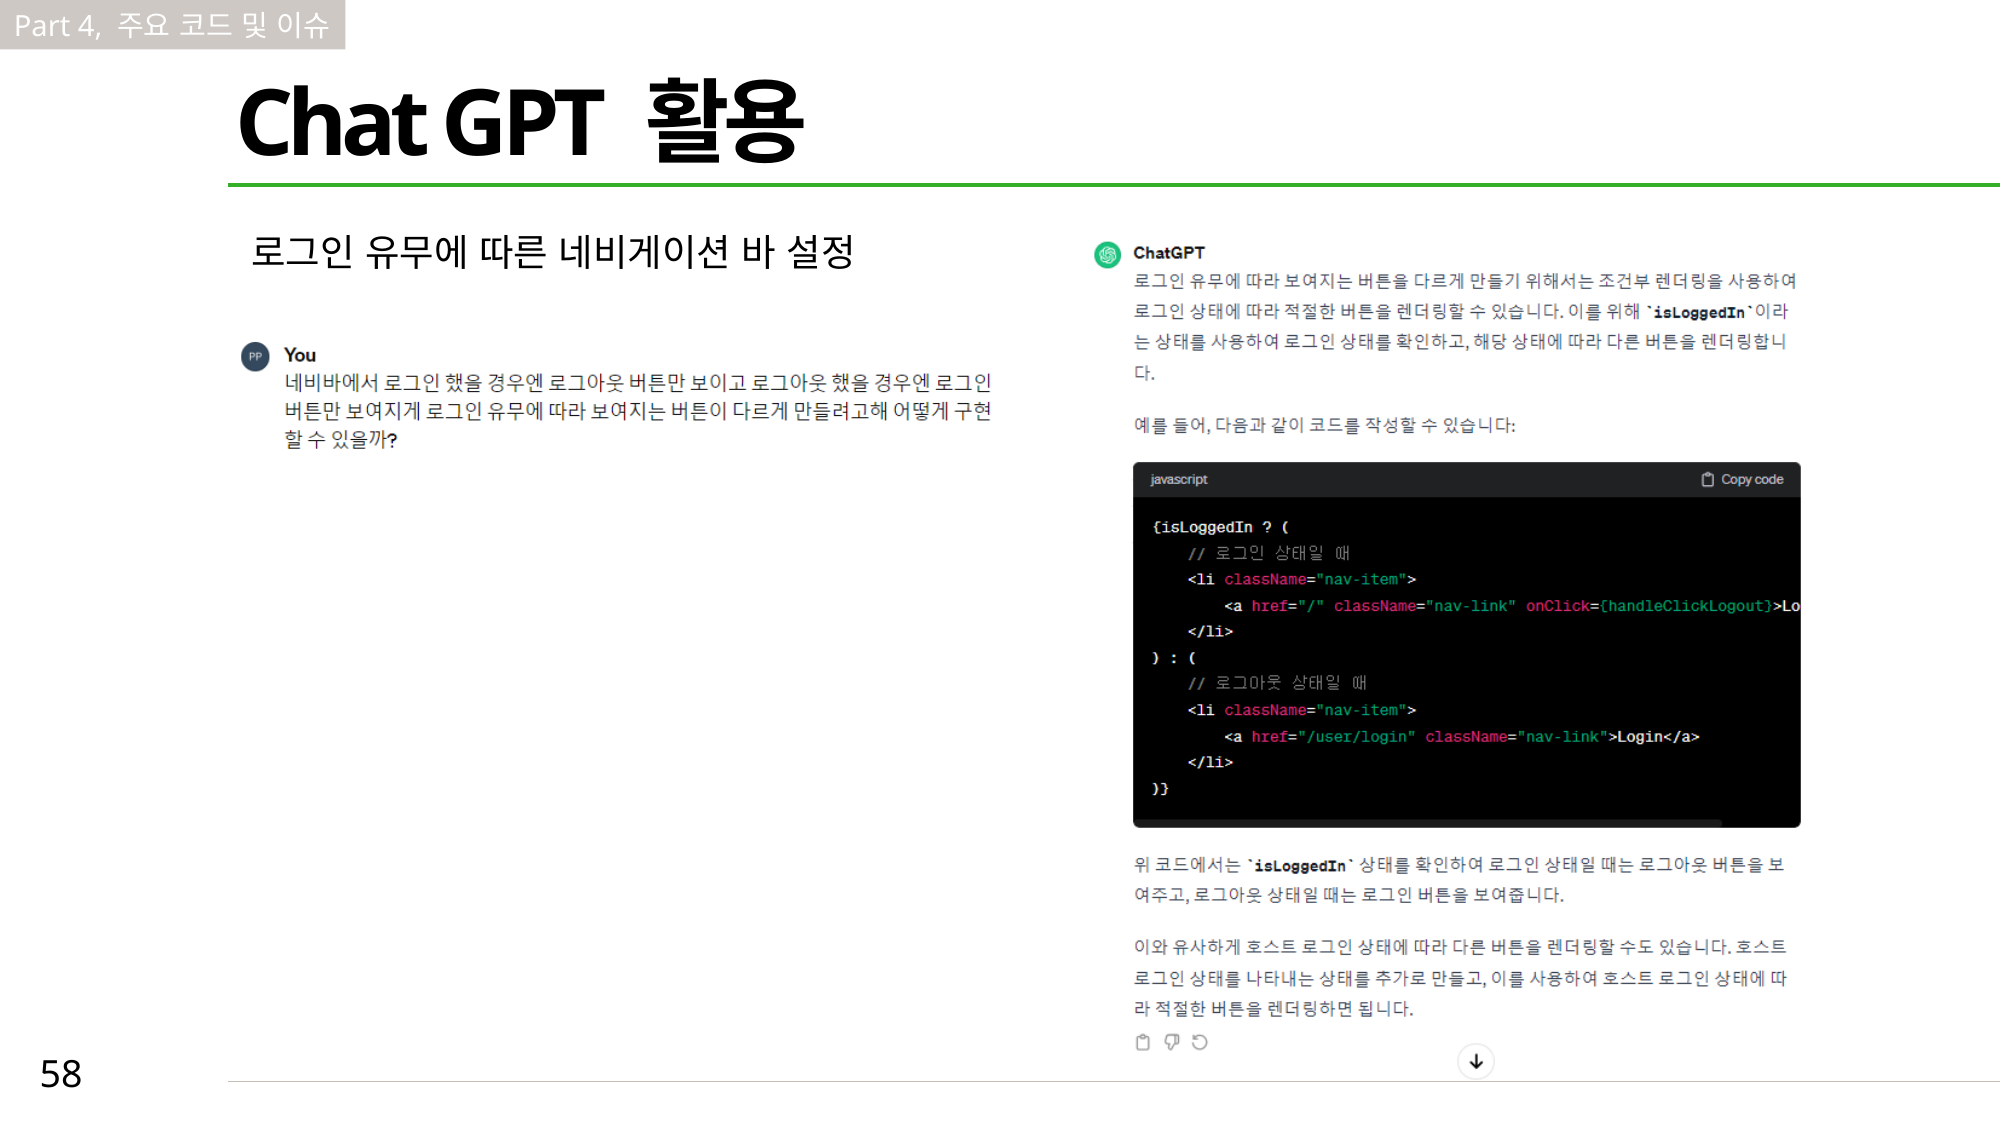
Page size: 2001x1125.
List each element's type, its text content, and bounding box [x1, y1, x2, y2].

text_box Chat GPT 활용 [220, 56, 824, 181]
text_box 로그인 유무에 따른 네비게이션 바 설정 [236, 221, 872, 281]
picture [1057, 220, 1859, 1081]
picture [199, 317, 1051, 488]
text_box Part 4, 주요 코드 및 이슈 [0, 0, 346, 50]
